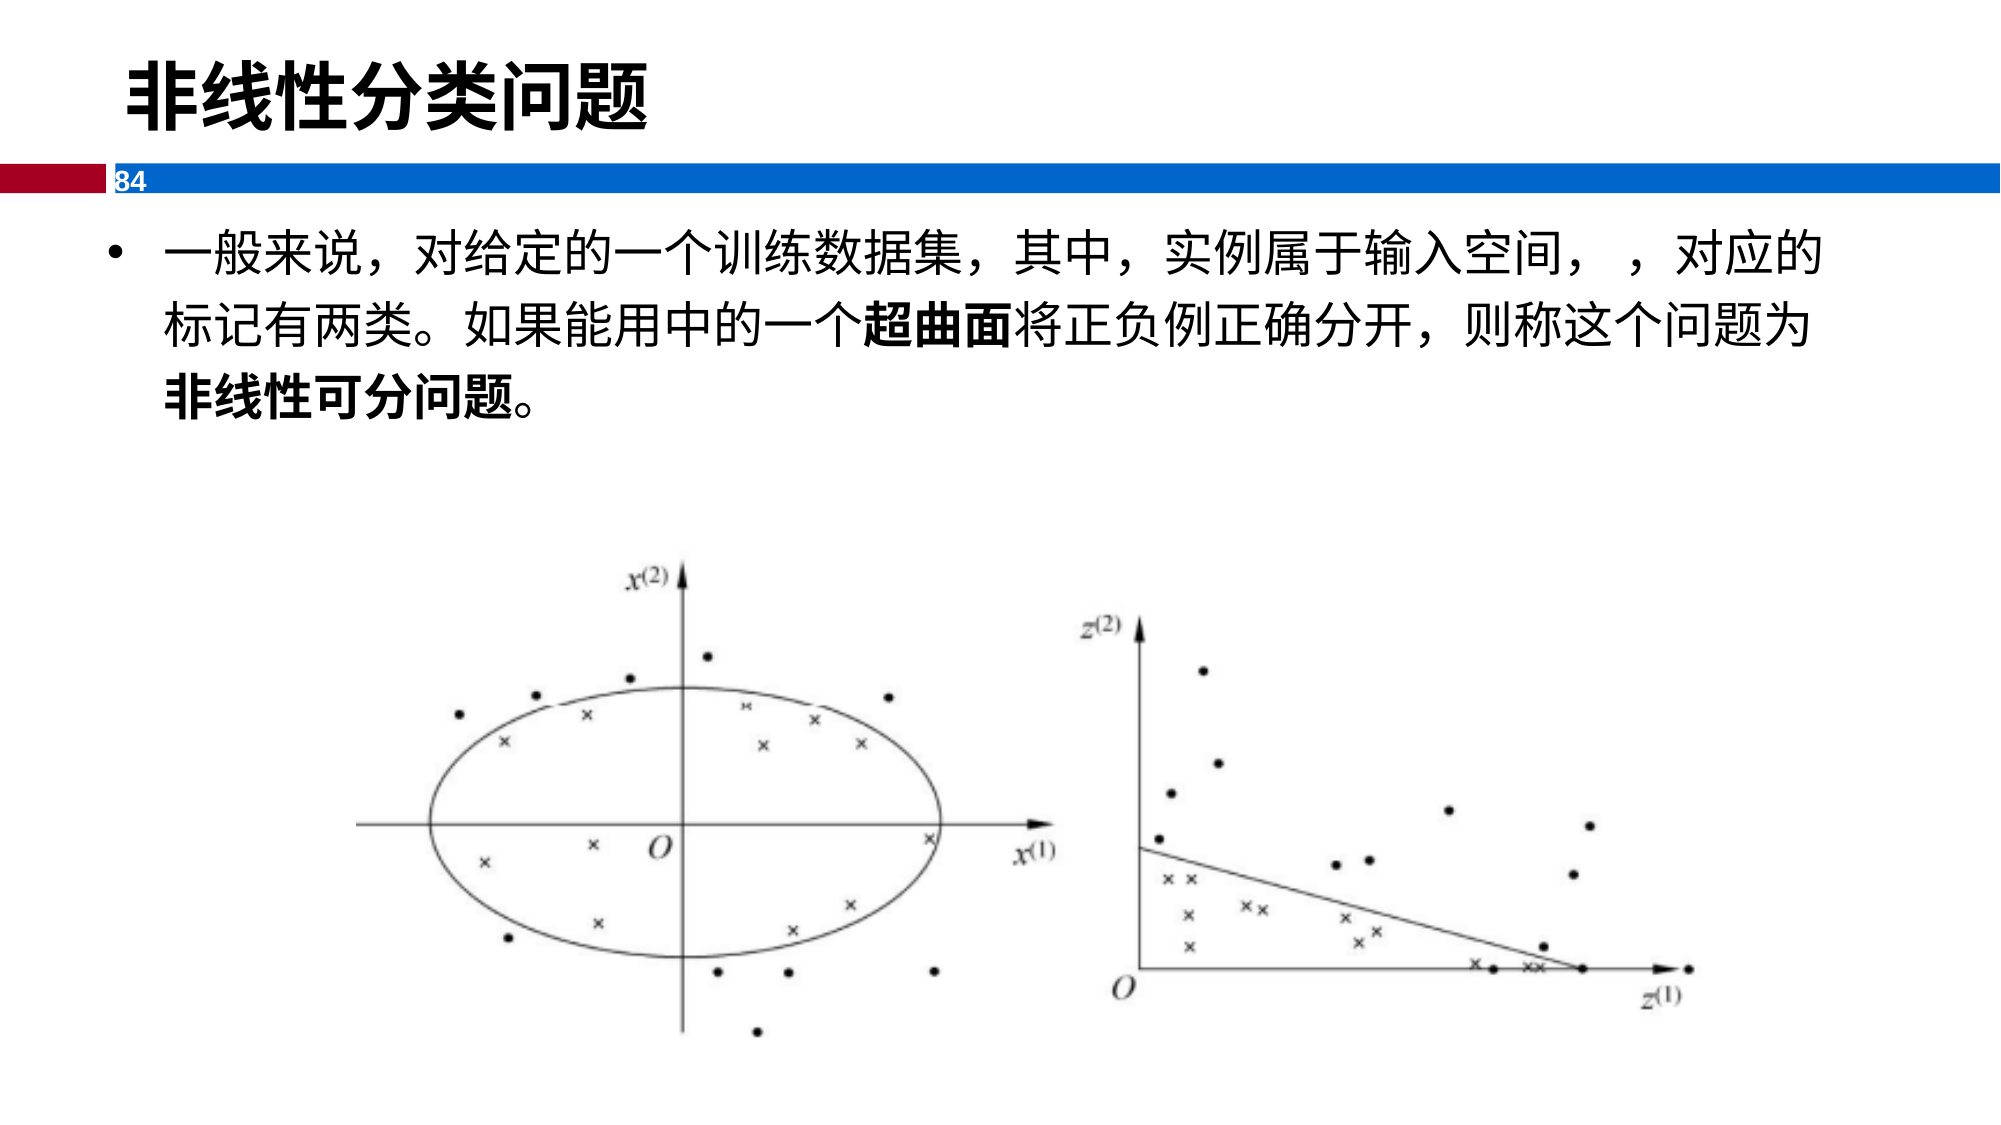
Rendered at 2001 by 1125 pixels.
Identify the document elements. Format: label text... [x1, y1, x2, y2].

picture [356, 537, 1776, 1070]
title 非线性分类问题 [109, 38, 2000, 150]
